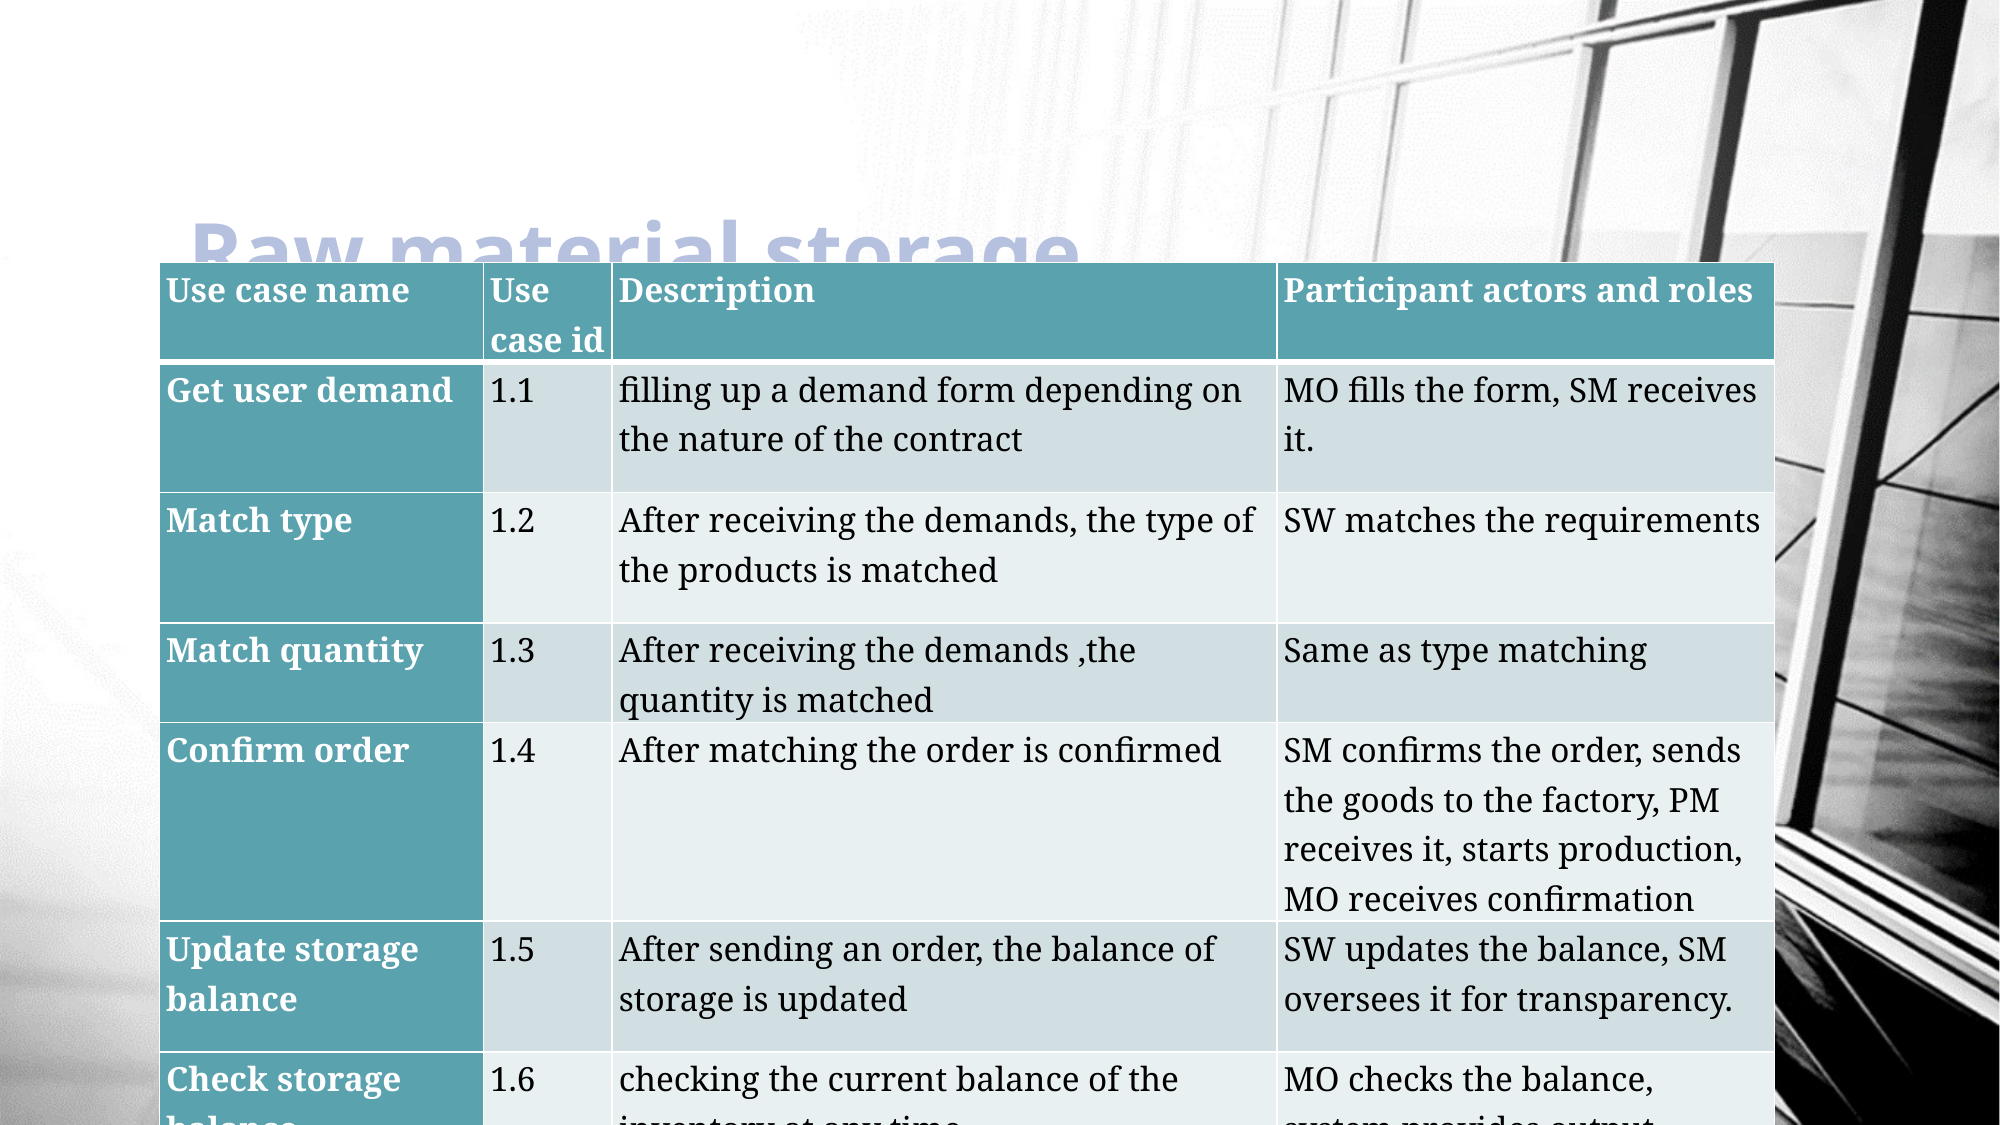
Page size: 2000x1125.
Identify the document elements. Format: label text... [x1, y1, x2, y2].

table_cell 1.6 [484, 1053, 611, 1125]
table_cell 1.4 [484, 723, 611, 920]
table_cell Match quantity [160, 624, 483, 722]
picture [0, 0, 2000, 1125]
table_cell 1.2 [484, 493, 611, 622]
table_cell 1.5 [484, 922, 611, 1051]
table_cell filling up a demand form depending on the nature of the contract [613, 365, 1276, 492]
table_cell Same as type matching [1278, 624, 1774, 722]
table_cell After receiving the demands, the type of the products is matched [613, 493, 1276, 622]
table_cell After matching the order is confirmed [613, 723, 1276, 920]
table_cell SW updates the balance, SM oversees it for transparency. [1278, 922, 1774, 1051]
table_cell After sending an order, the balance of storage is updated [613, 922, 1276, 1051]
table_cell MO checks the balance, system provides output. [1278, 1053, 1774, 1125]
table_cell Get user demand [160, 365, 483, 492]
table_cell checking the current balance of the inventory at any time. [613, 1053, 1276, 1125]
table_header Participant actors and roles [1278, 263, 1774, 359]
table_header Use case name [160, 263, 483, 359]
table_cell After receiving the demands ,the quantity is matched [613, 624, 1276, 722]
table_header Description [613, 263, 1276, 359]
text_box Raw material storage Use Case Glossary [173, 212, 1599, 262]
table_cell Confirm order [160, 723, 483, 920]
table_cell SM confirms the order, sends the goods to the factory, PM receives it, starts production, MO receives confirmation [1278, 723, 1774, 920]
table_cell SW matches the requirements [1278, 493, 1774, 622]
table_cell Check storage balance [160, 1053, 483, 1125]
table_cell Match type [160, 493, 483, 622]
table_cell MO fills the form, SM receives it. [1278, 365, 1774, 492]
table_header Use case id [484, 263, 611, 359]
table_cell 1.3 [484, 624, 611, 722]
table_cell Update storage balance [160, 922, 483, 1051]
table_cell 1.1 [484, 365, 611, 492]
